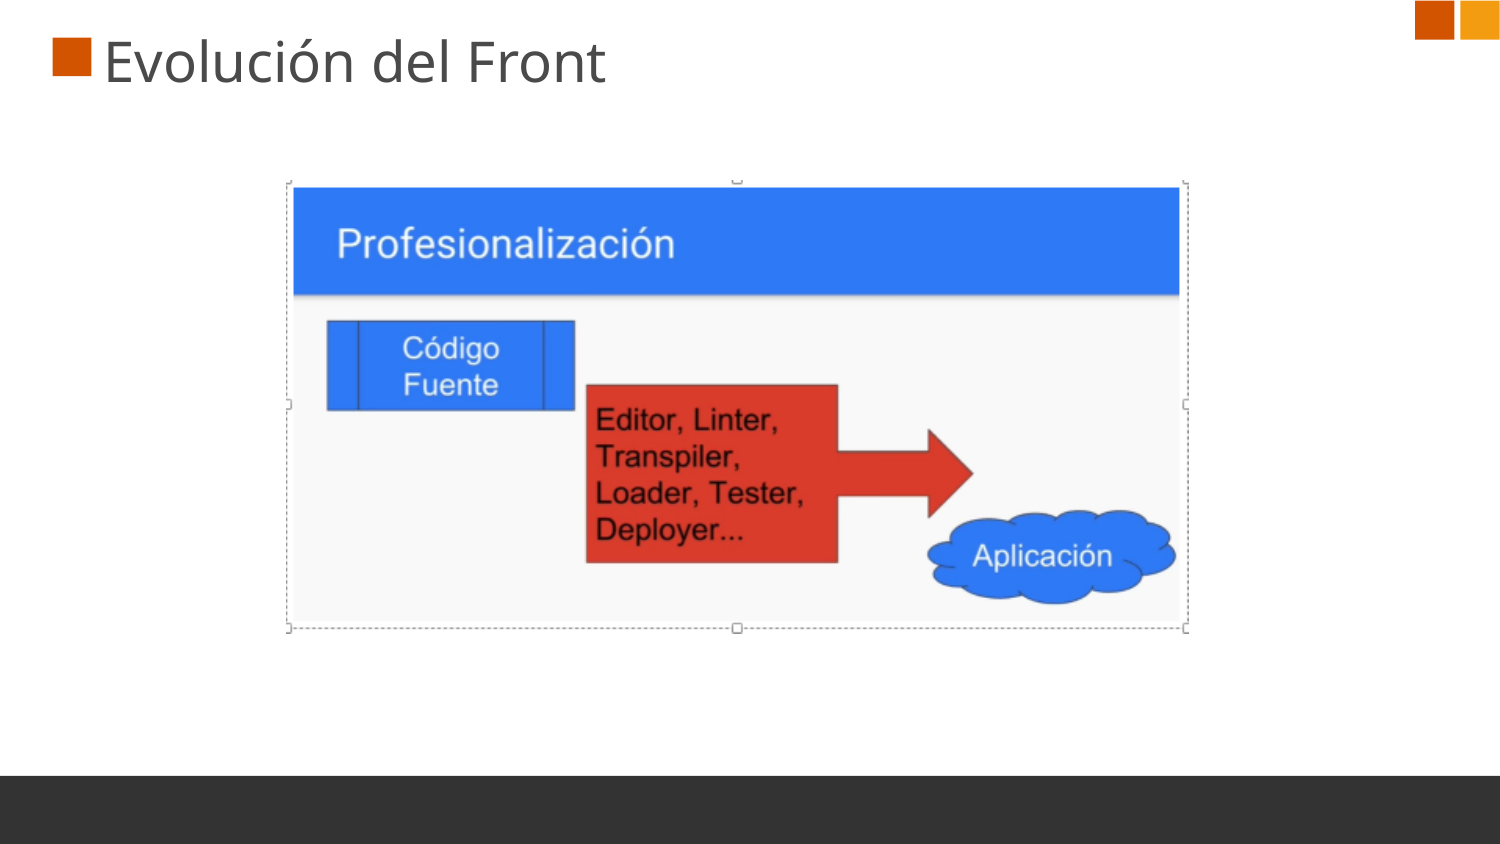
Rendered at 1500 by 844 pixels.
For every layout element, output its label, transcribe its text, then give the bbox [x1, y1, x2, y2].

title Evolución del Front [94, 17, 1381, 107]
picture [286, 180, 1189, 634]
